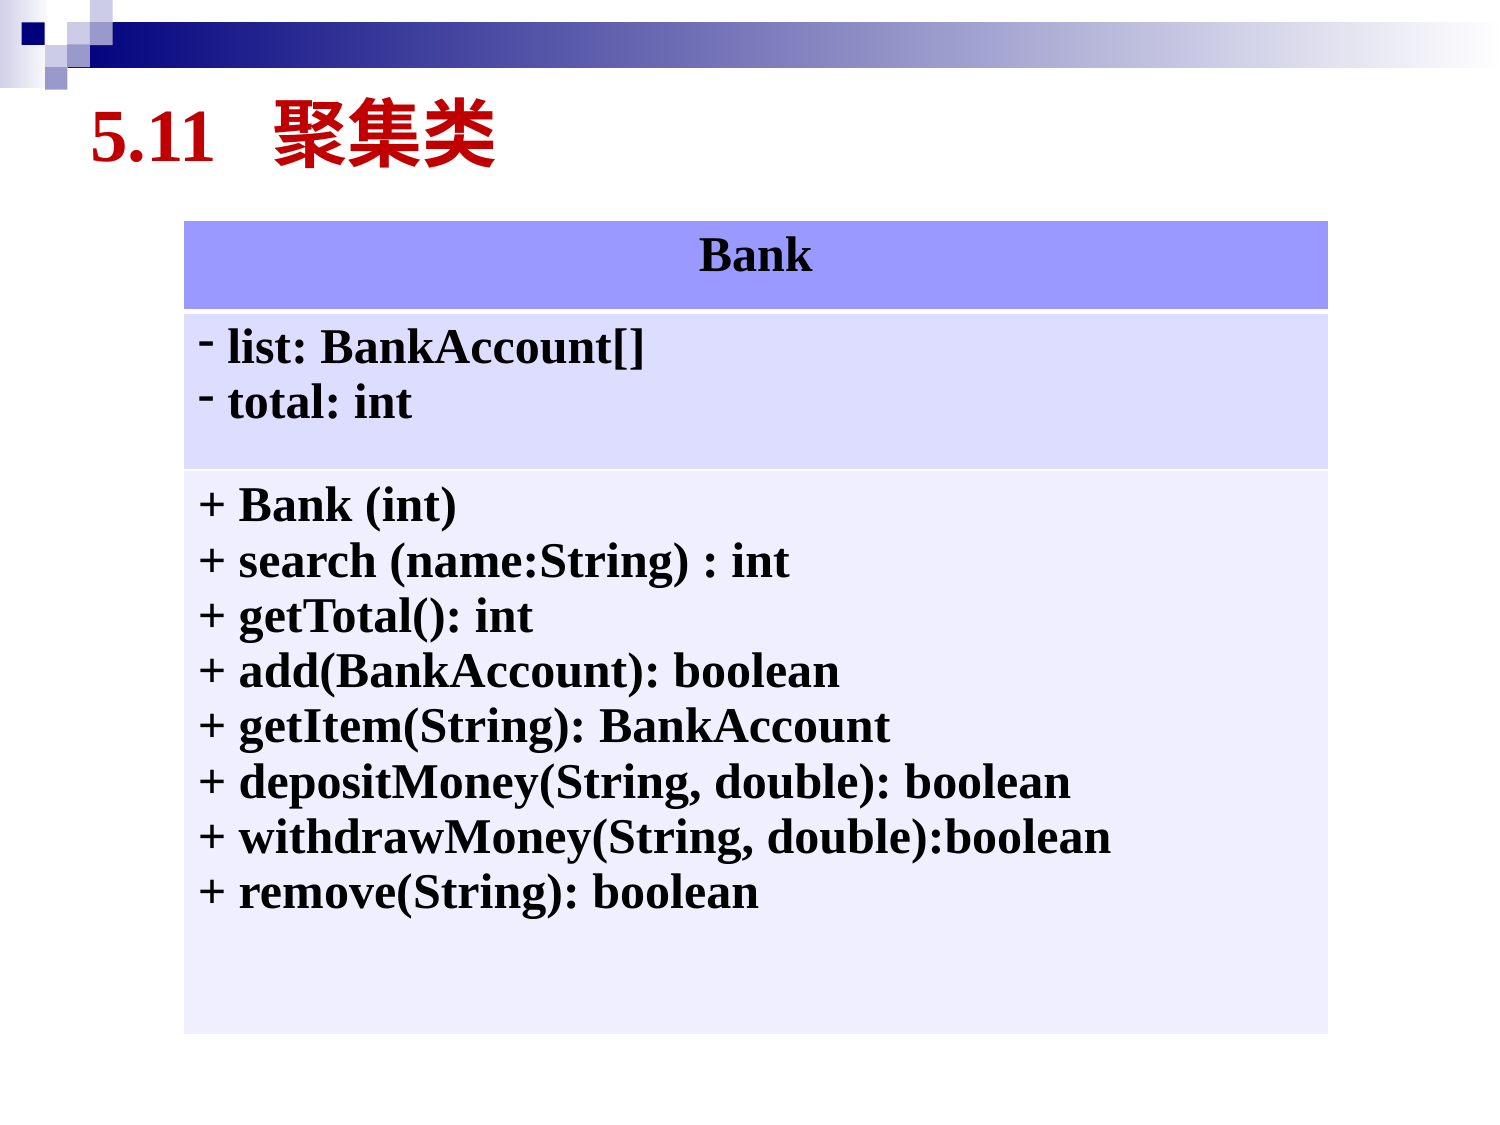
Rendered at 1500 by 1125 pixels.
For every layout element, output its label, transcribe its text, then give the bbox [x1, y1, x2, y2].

table_cell list: BankAccount[] total: int [184, 314, 1328, 469]
table_cell + Bank (int) + search (name:String) : int + getTotal(): int + add(BankAccount): boolean + getItem(String): BankAccount + depositMoney(String, double): boolean + withdrawMoney(String, double):boolean + remove(String): boolean [184, 471, 1328, 1034]
title 5.11 聚集类 [74, 18, 1426, 245]
table_header Bank [184, 221, 1328, 309]
